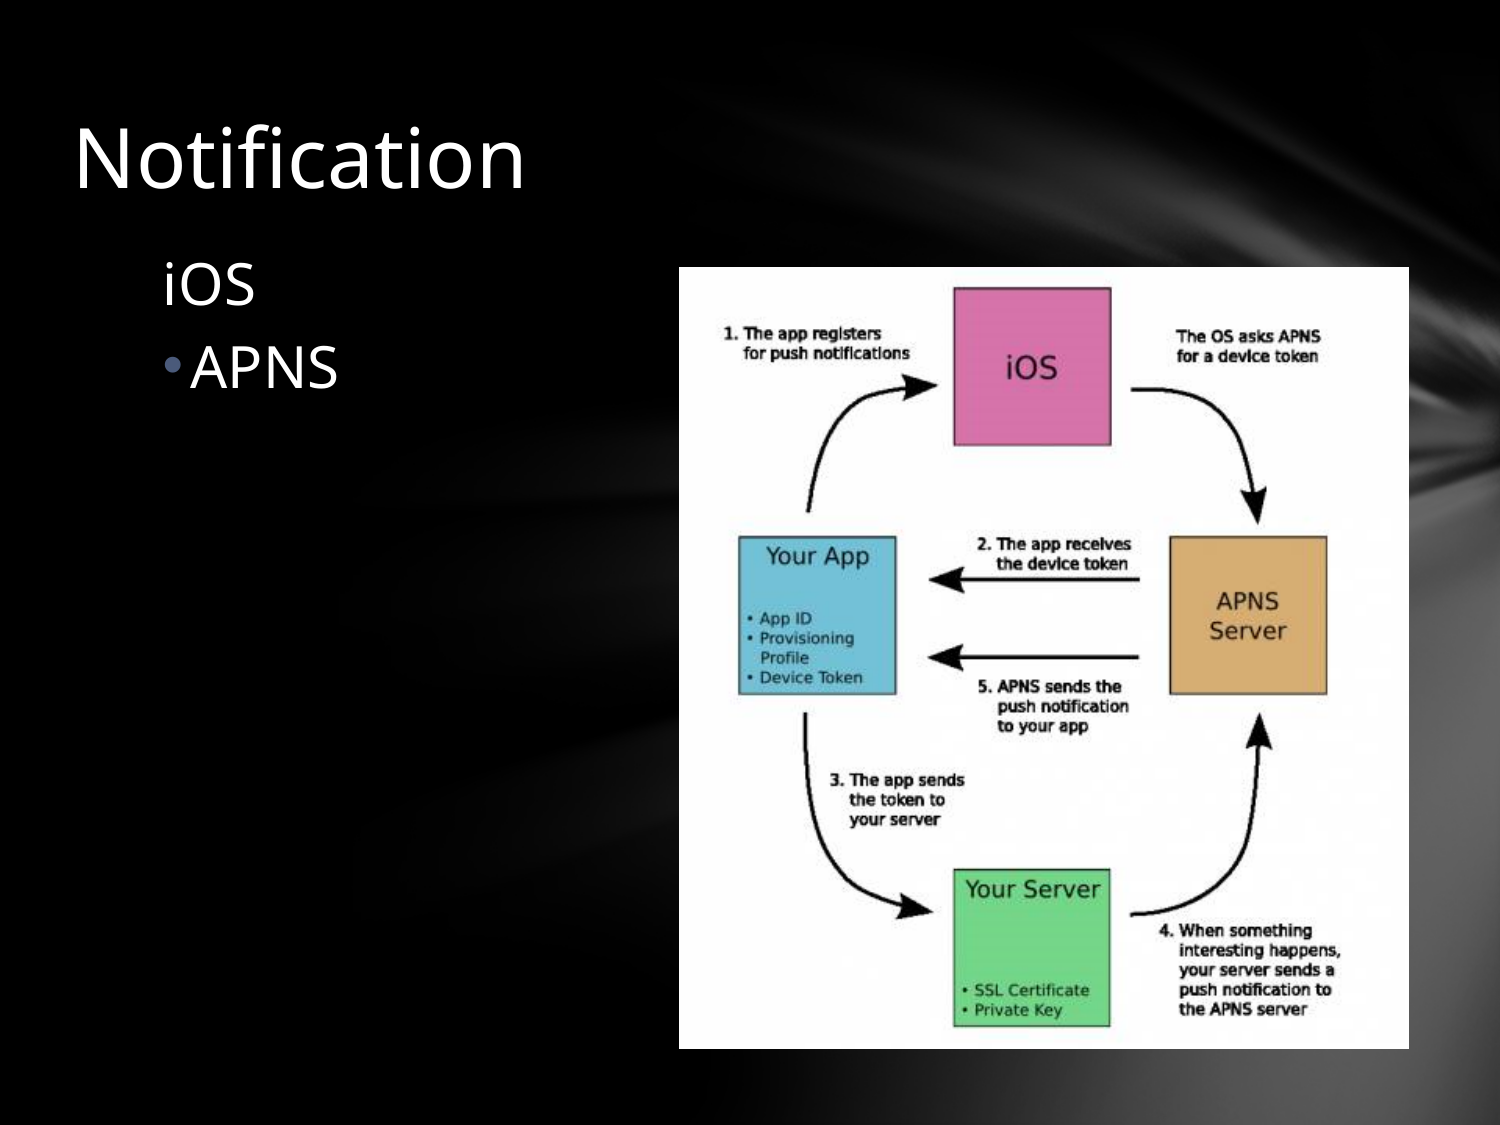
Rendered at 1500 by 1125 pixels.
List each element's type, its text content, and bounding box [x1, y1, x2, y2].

picture [678, 266, 1409, 1049]
title Notification [57, 37, 1318, 213]
list iOS APNS [147, 239, 1318, 1015]
